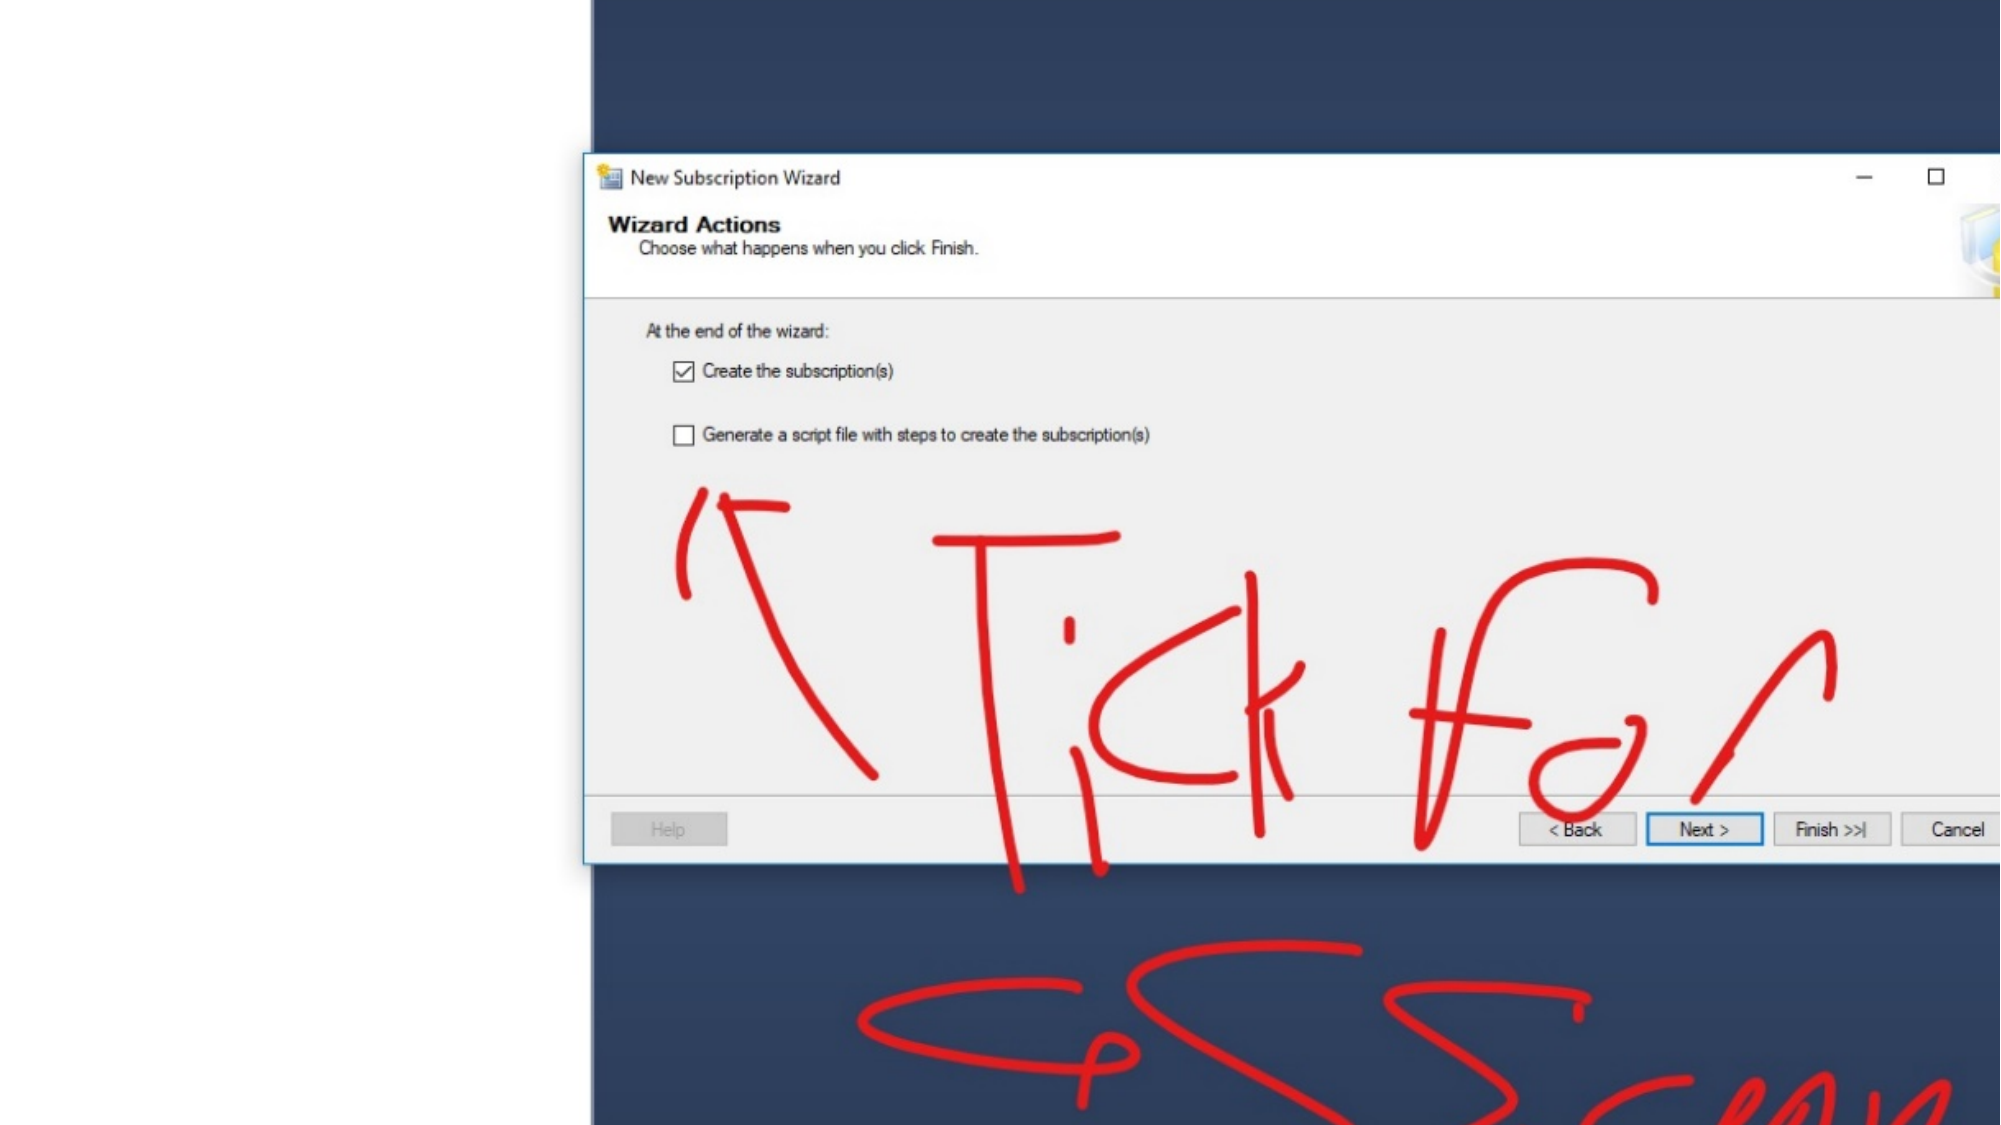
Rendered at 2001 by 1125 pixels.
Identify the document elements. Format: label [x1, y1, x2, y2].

list [0, 0, 2000, 1125]
